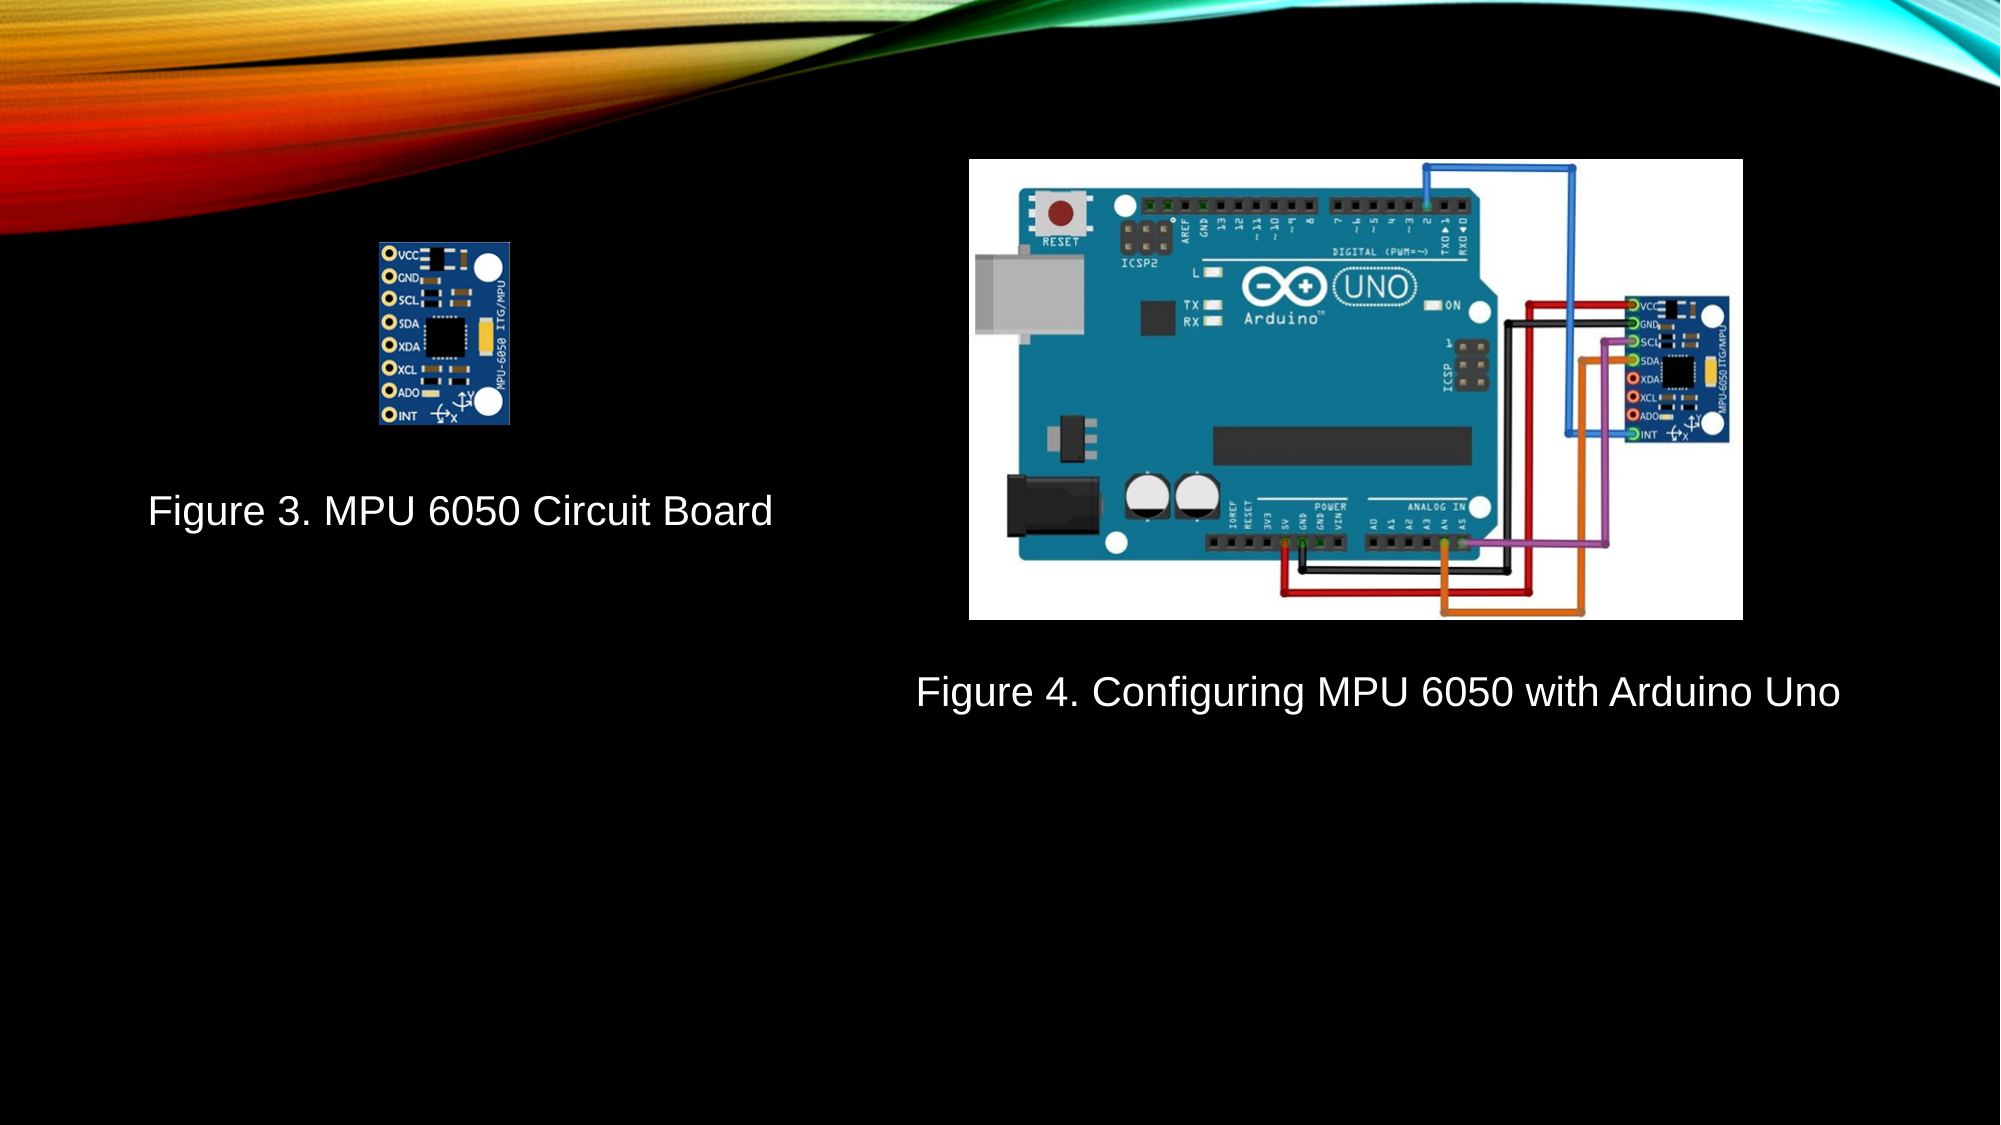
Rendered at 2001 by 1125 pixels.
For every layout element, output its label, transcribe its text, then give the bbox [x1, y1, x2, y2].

picture [0, 0, 2000, 620]
text_box Figure 3. MPU 6050 Circuit Board [132, 475, 801, 541]
text_box Figure 4. Configuring MPU 6050 with Arduino Uno [900, 657, 1857, 723]
picture [379, 241, 510, 425]
